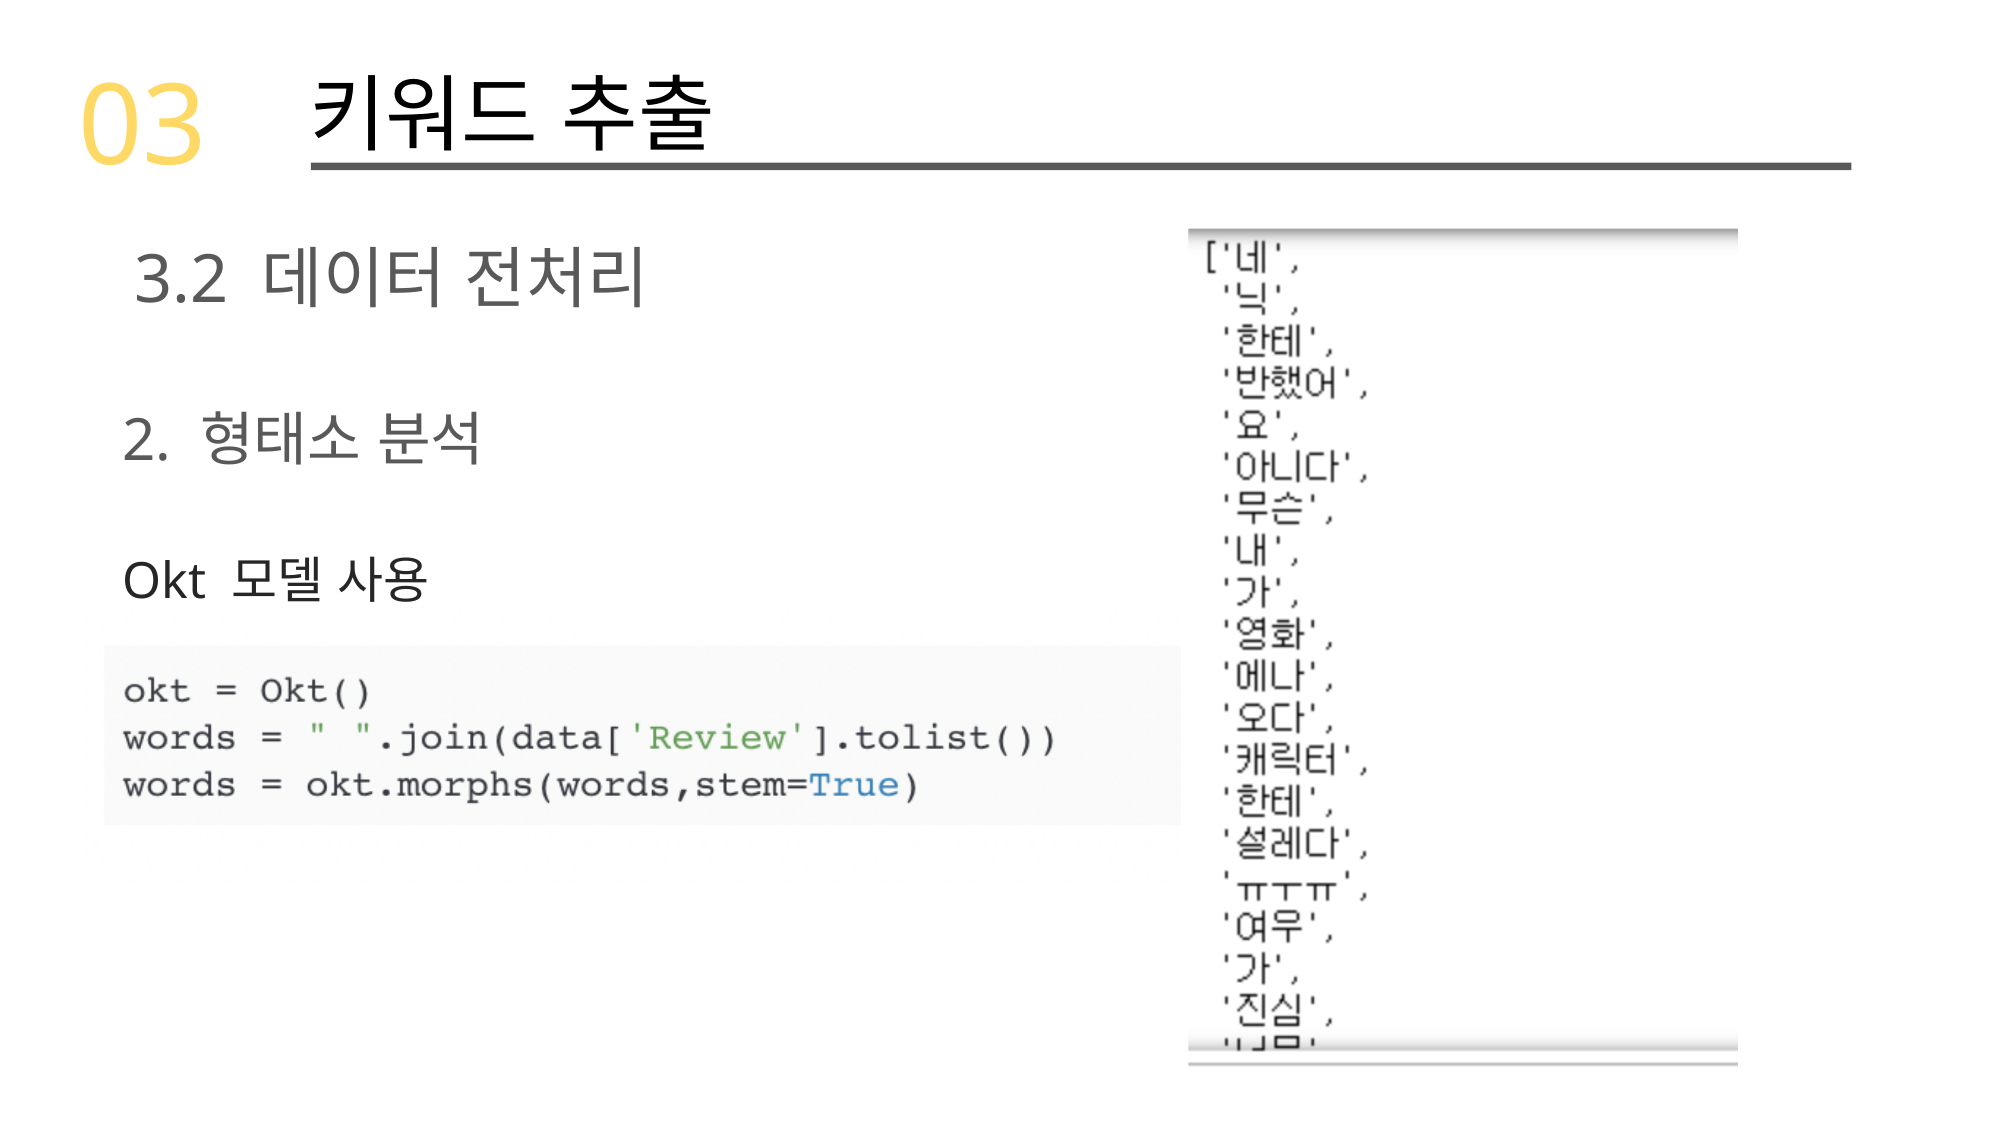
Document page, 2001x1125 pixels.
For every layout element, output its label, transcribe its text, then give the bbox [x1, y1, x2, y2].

text_box Okt 모델 사용 [107, 541, 1181, 605]
text_box 키워드 추출 [394, 51, 1689, 162]
text_box [394, 162, 1852, 171]
text_box 03 [63, 47, 394, 197]
text_box 3.2 데이터 전처리 [119, 228, 665, 323]
picture [84, 214, 1738, 1100]
text_box 2. 형태소 분석 [107, 395, 911, 480]
